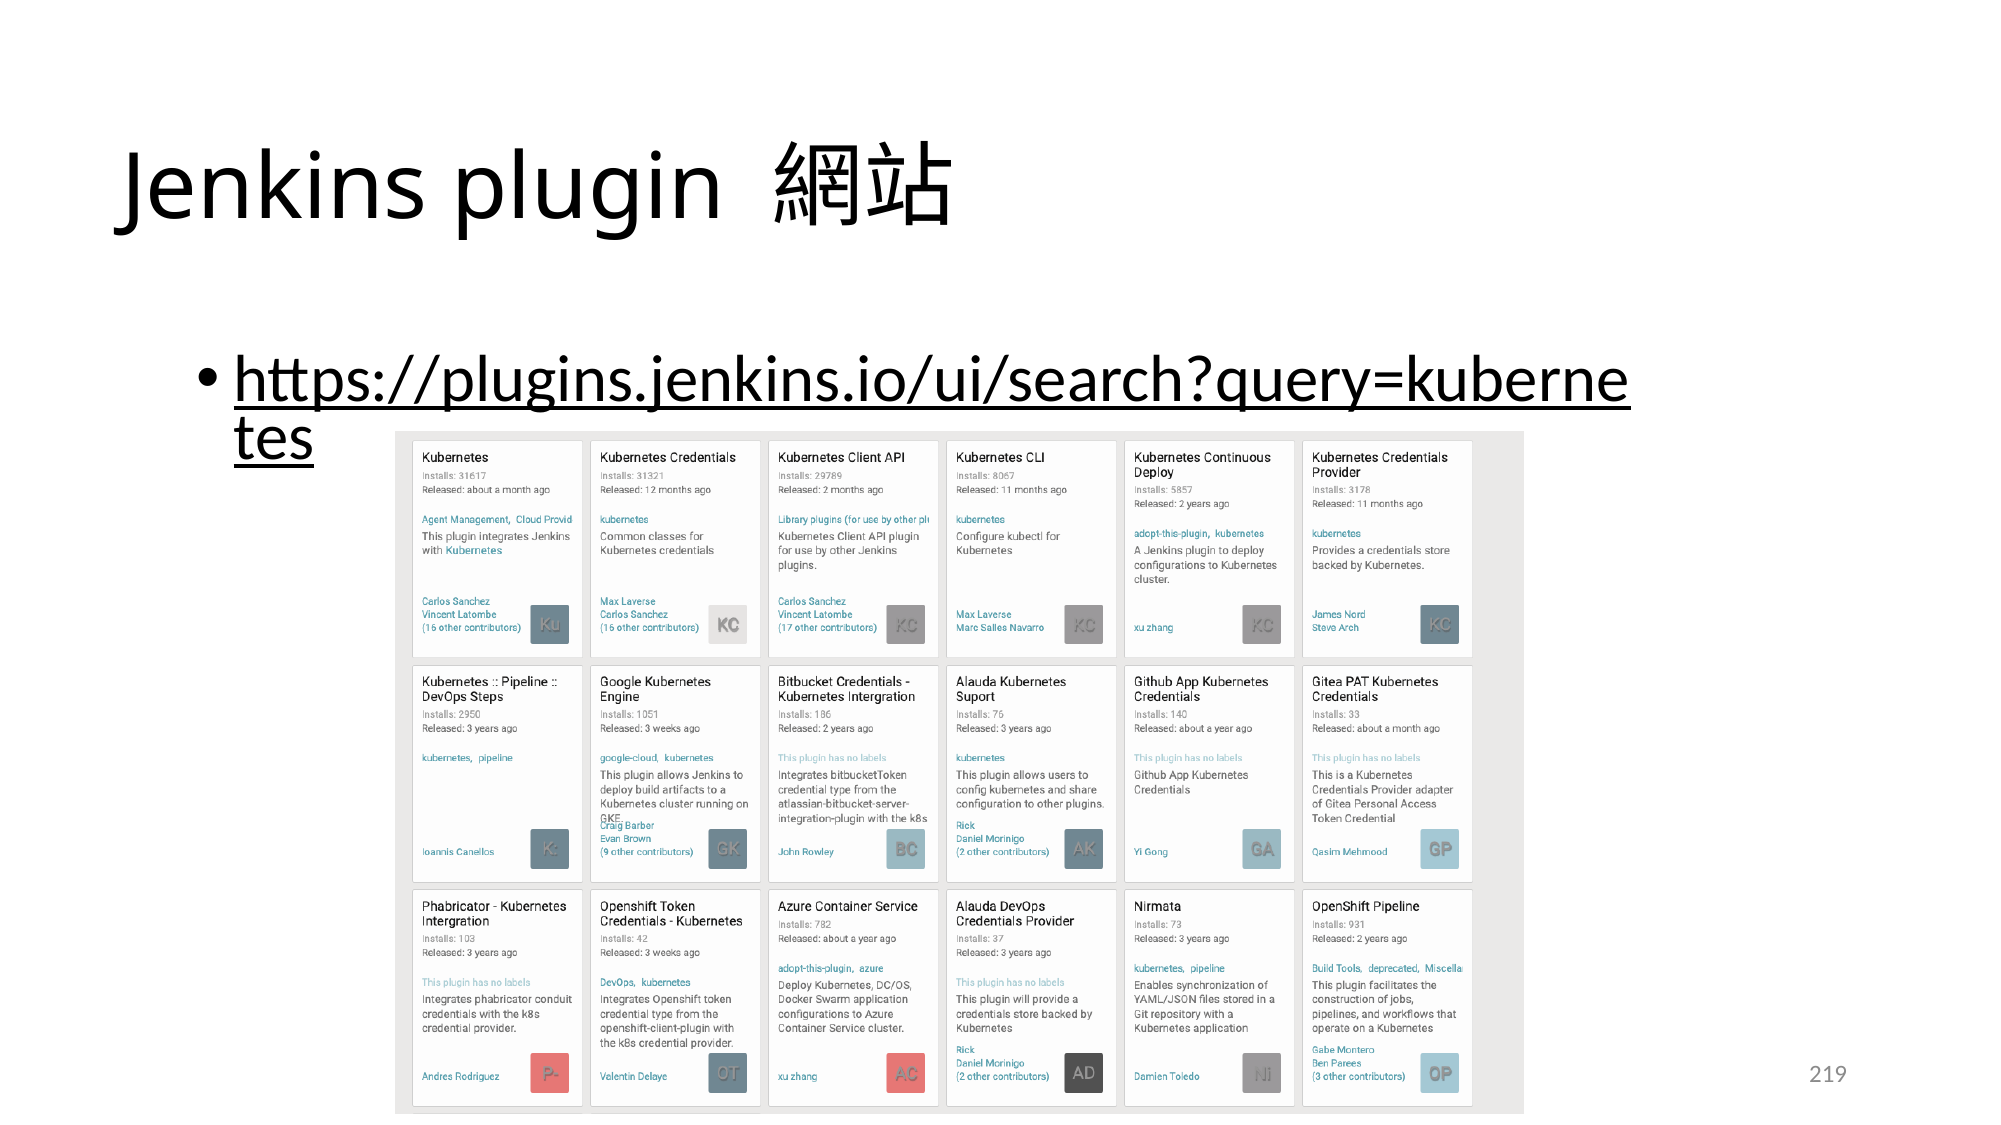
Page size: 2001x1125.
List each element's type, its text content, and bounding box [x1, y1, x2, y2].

title Jenkins plugin 網站 [106, 74, 1649, 304]
list https://plugins.jenkins.io/ui/search?query=kubernetes [181, 336, 1649, 1025]
slide_number 219 [1524, 1042, 1863, 1103]
picture [395, 431, 1524, 1114]
